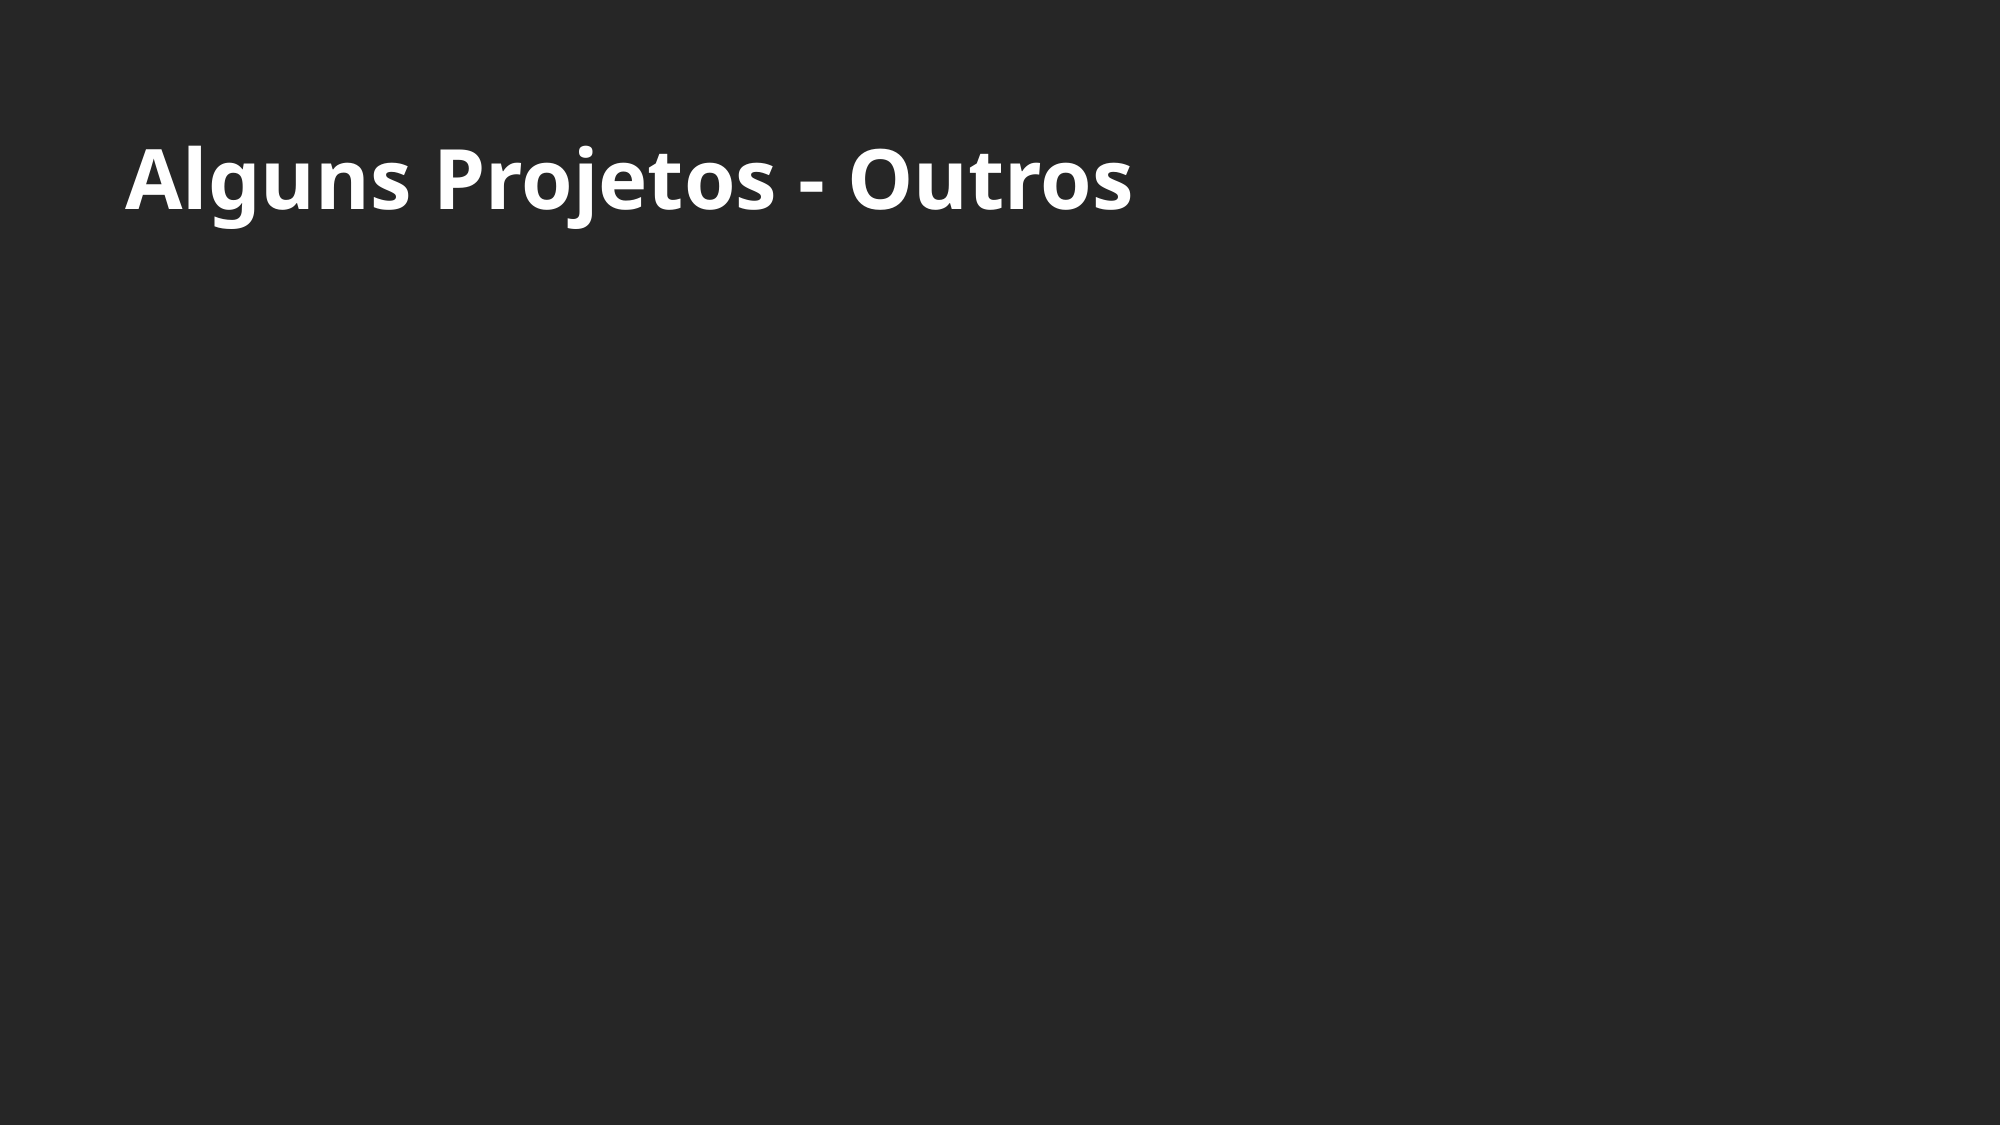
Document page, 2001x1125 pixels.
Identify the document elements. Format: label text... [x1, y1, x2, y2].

text_box [0, 0, 2000, 1125]
text_box Alguns Projetos - Outros [110, 119, 1150, 234]
